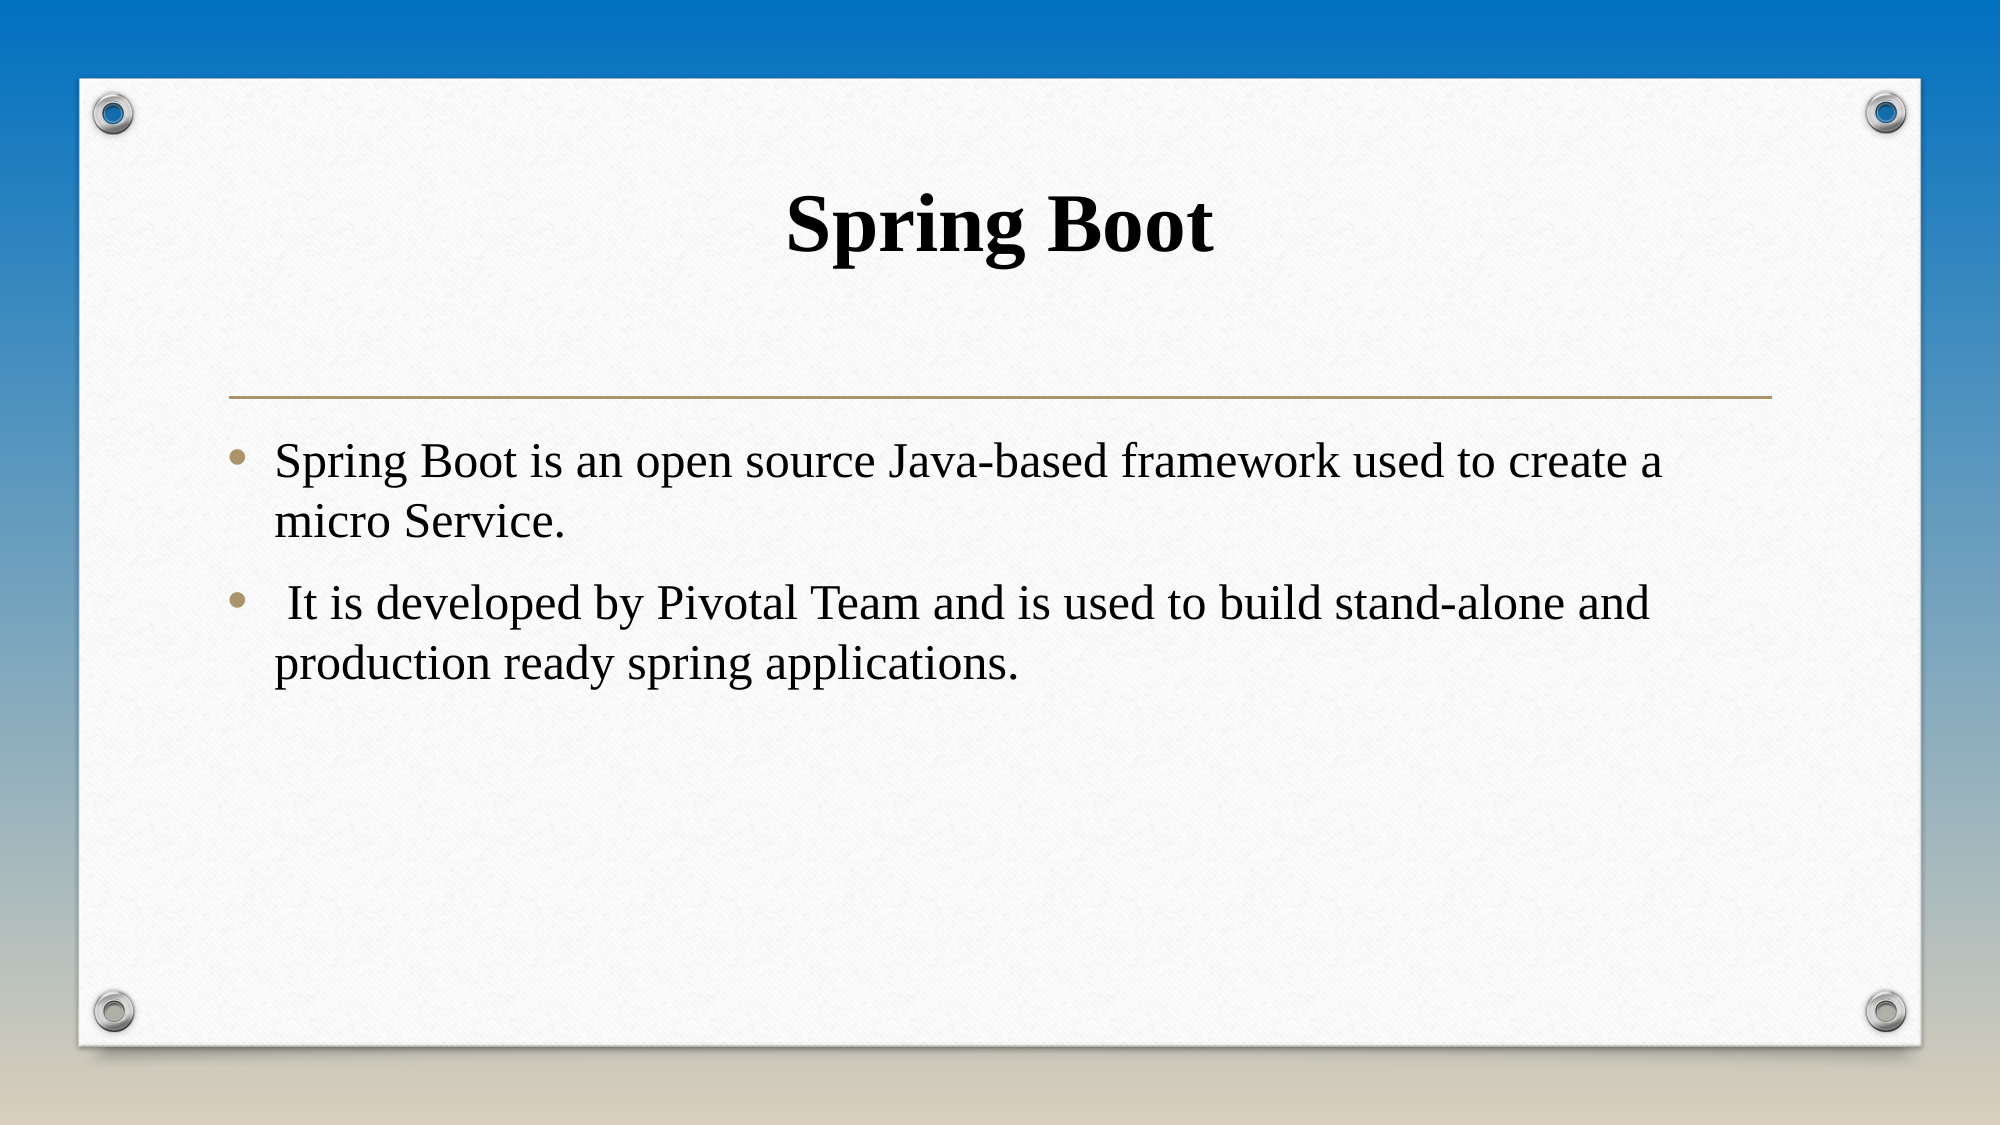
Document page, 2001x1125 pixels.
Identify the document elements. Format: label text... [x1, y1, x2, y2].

title Spring Boot [212, 161, 1788, 375]
picture [0, 0, 2000, 1125]
list Spring Boot is an open source Java-based framework used to create a micro Service. It is developed by Pivotal Team and is used to build stand-alone and production ready spring applications. [212, 419, 1788, 964]
